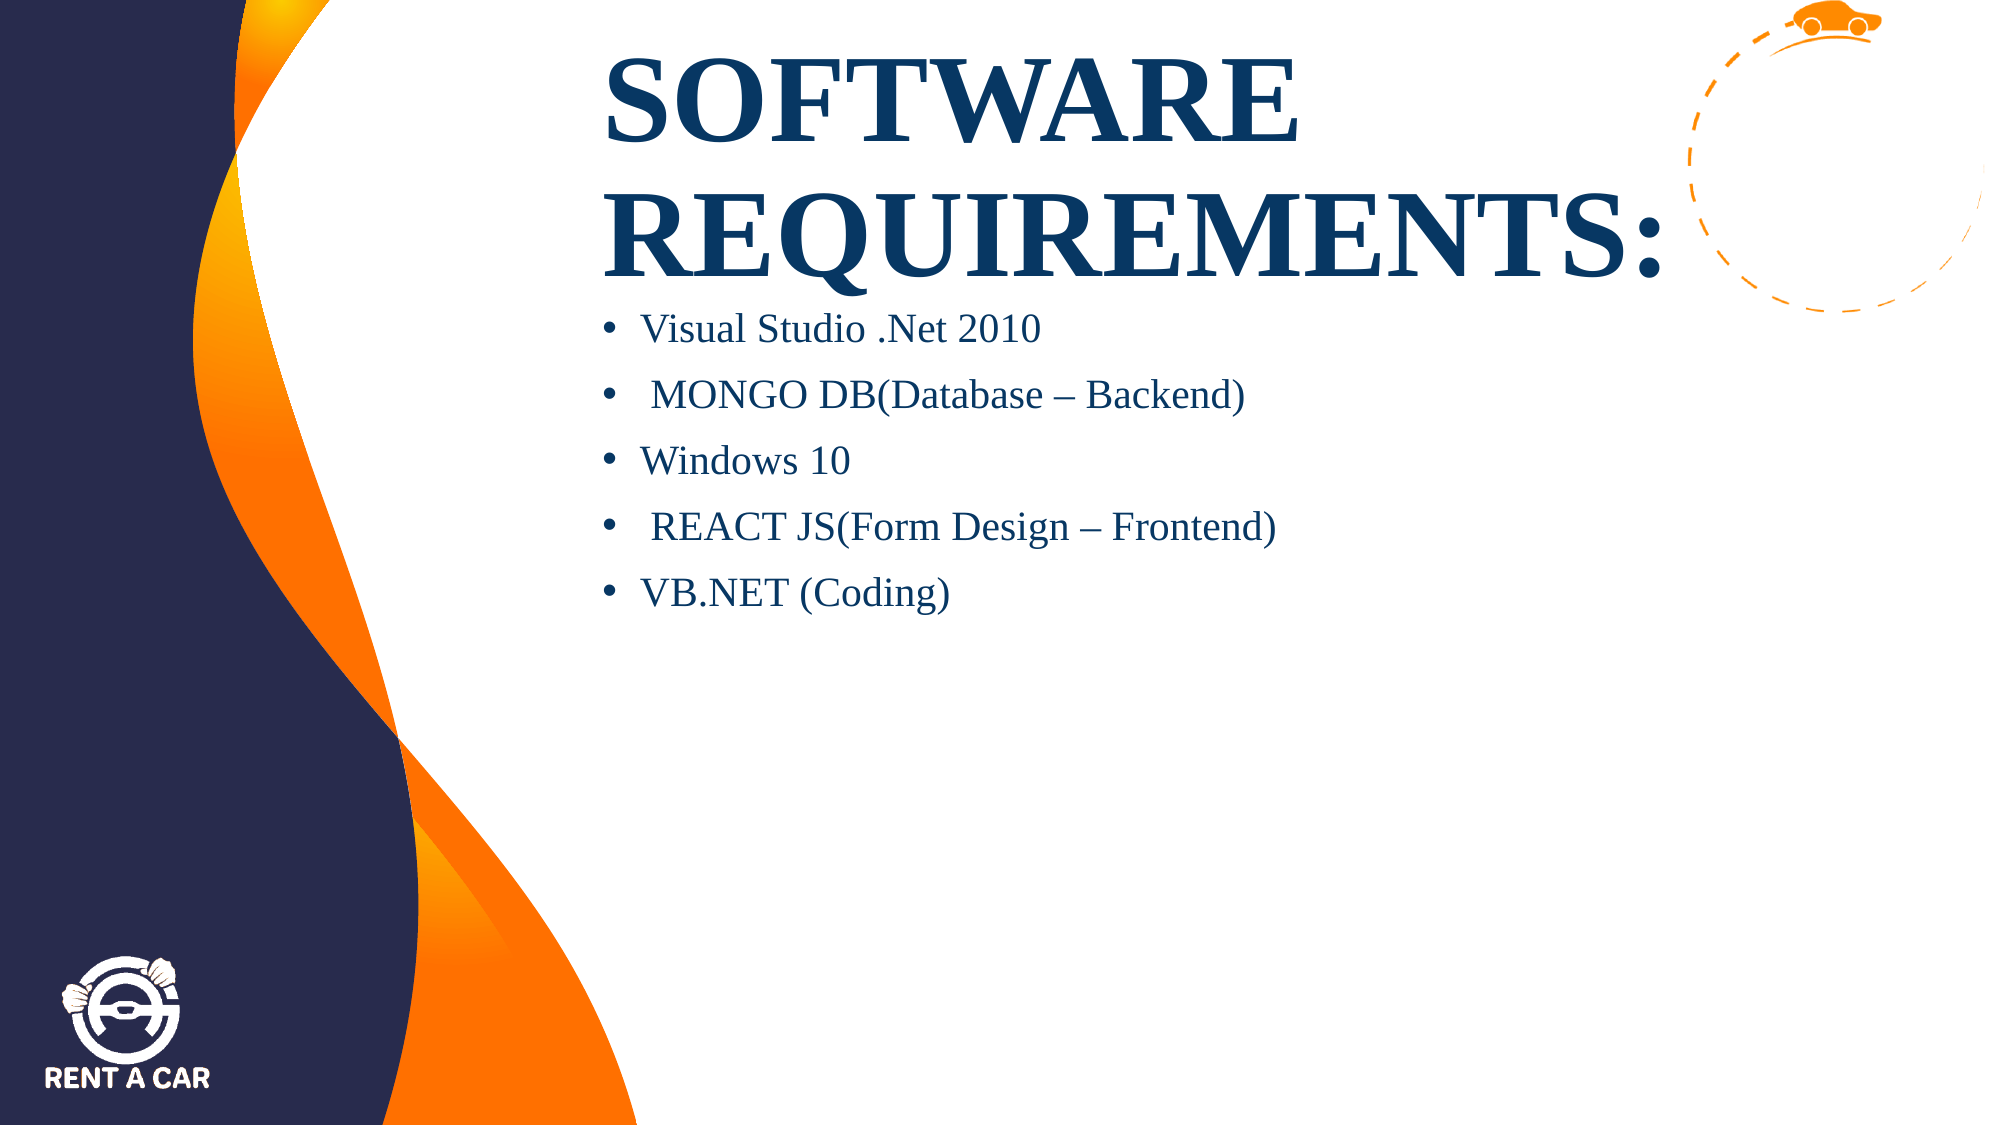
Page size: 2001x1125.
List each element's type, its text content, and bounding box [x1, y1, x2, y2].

picture [1672, 0, 2000, 328]
picture [0, 874, 302, 1125]
title SOFTWARE REQUIREMENTS: [587, 59, 1863, 278]
list Visual Studio .Net 2010 MONGO DB(Database – Backend) Windows 10 REACT JS(Form Design – Frontend) VB.NET (Coding) [587, 299, 1863, 1014]
